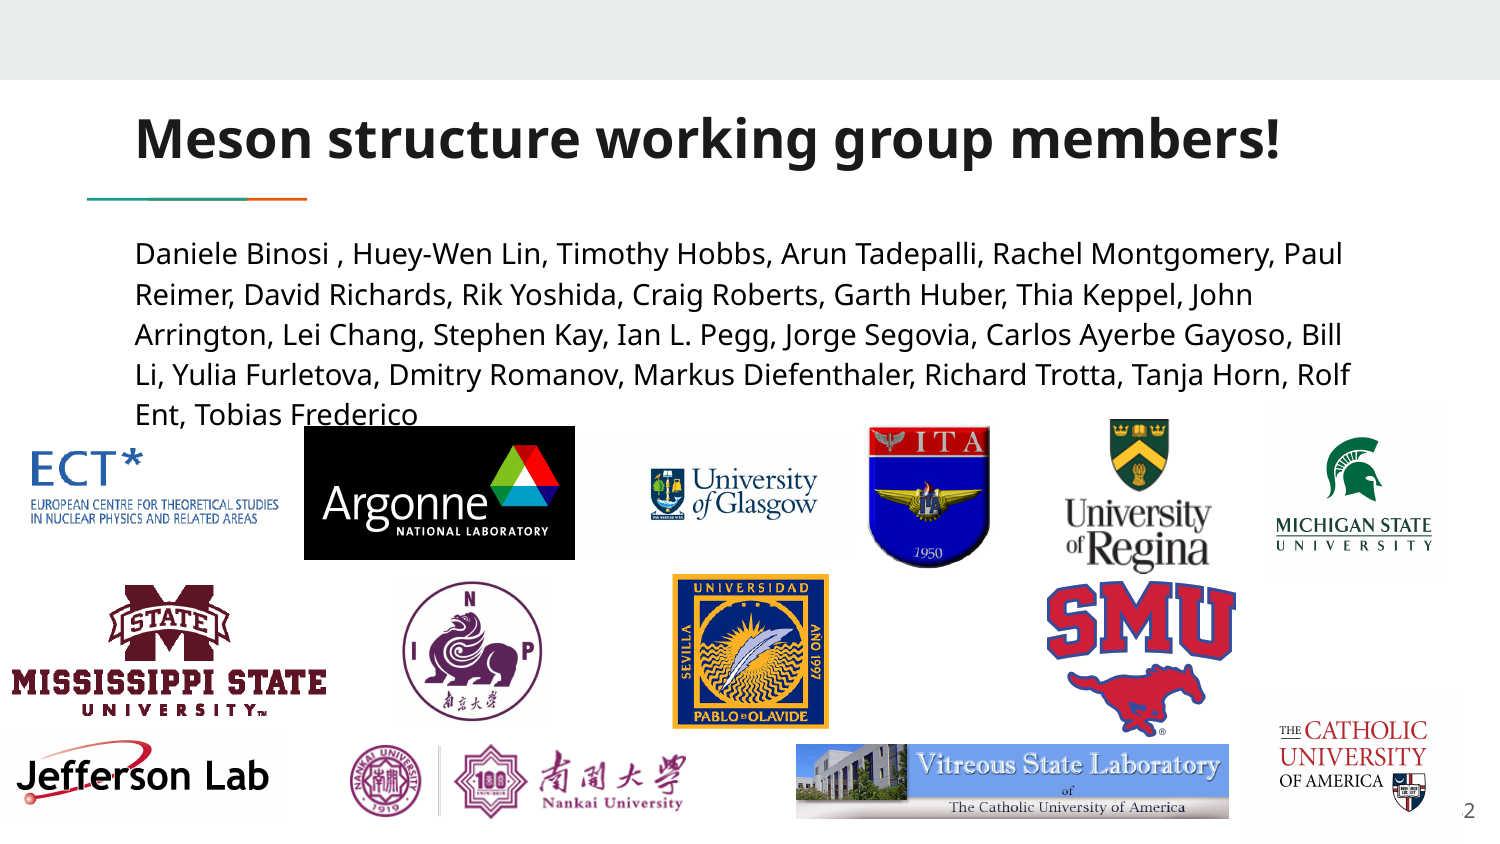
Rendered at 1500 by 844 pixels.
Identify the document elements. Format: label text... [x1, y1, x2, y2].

picture [394, 576, 551, 728]
picture [796, 744, 1229, 819]
picture [1268, 407, 1441, 580]
picture [1047, 581, 1236, 737]
list Daniele Binosi , Huey-Wen Lin, Timothy Hobbs, Arun Tadepalli, Rachel Montgomery, Paul Reimer, David Richards, Rik Yoshida, Craig Roberts, Garth Huber, Thia Keppel, John Arrington, Lei Chang, Stephen Kay, Ian L. Pegg, Jorge Segovia, Carlos Ayerbe Gayoso, Bill Li, Yulia Furletova, Dmitry Romanov, Markus Diefenthaler, Richard Trotta, Tanja Horn, Rolf Ent, Tobias Frederico [119, 215, 1381, 652]
picture [1065, 418, 1212, 574]
picture [12, 585, 326, 716]
slide_number 32 [1466, 779, 1491, 844]
picture [350, 744, 687, 819]
picture [672, 574, 829, 730]
picture [0, 730, 282, 819]
title Meson structure working group members! [119, 89, 1381, 177]
picture [303, 419, 1002, 575]
picture [7, 423, 280, 571]
picture [1244, 688, 1462, 844]
